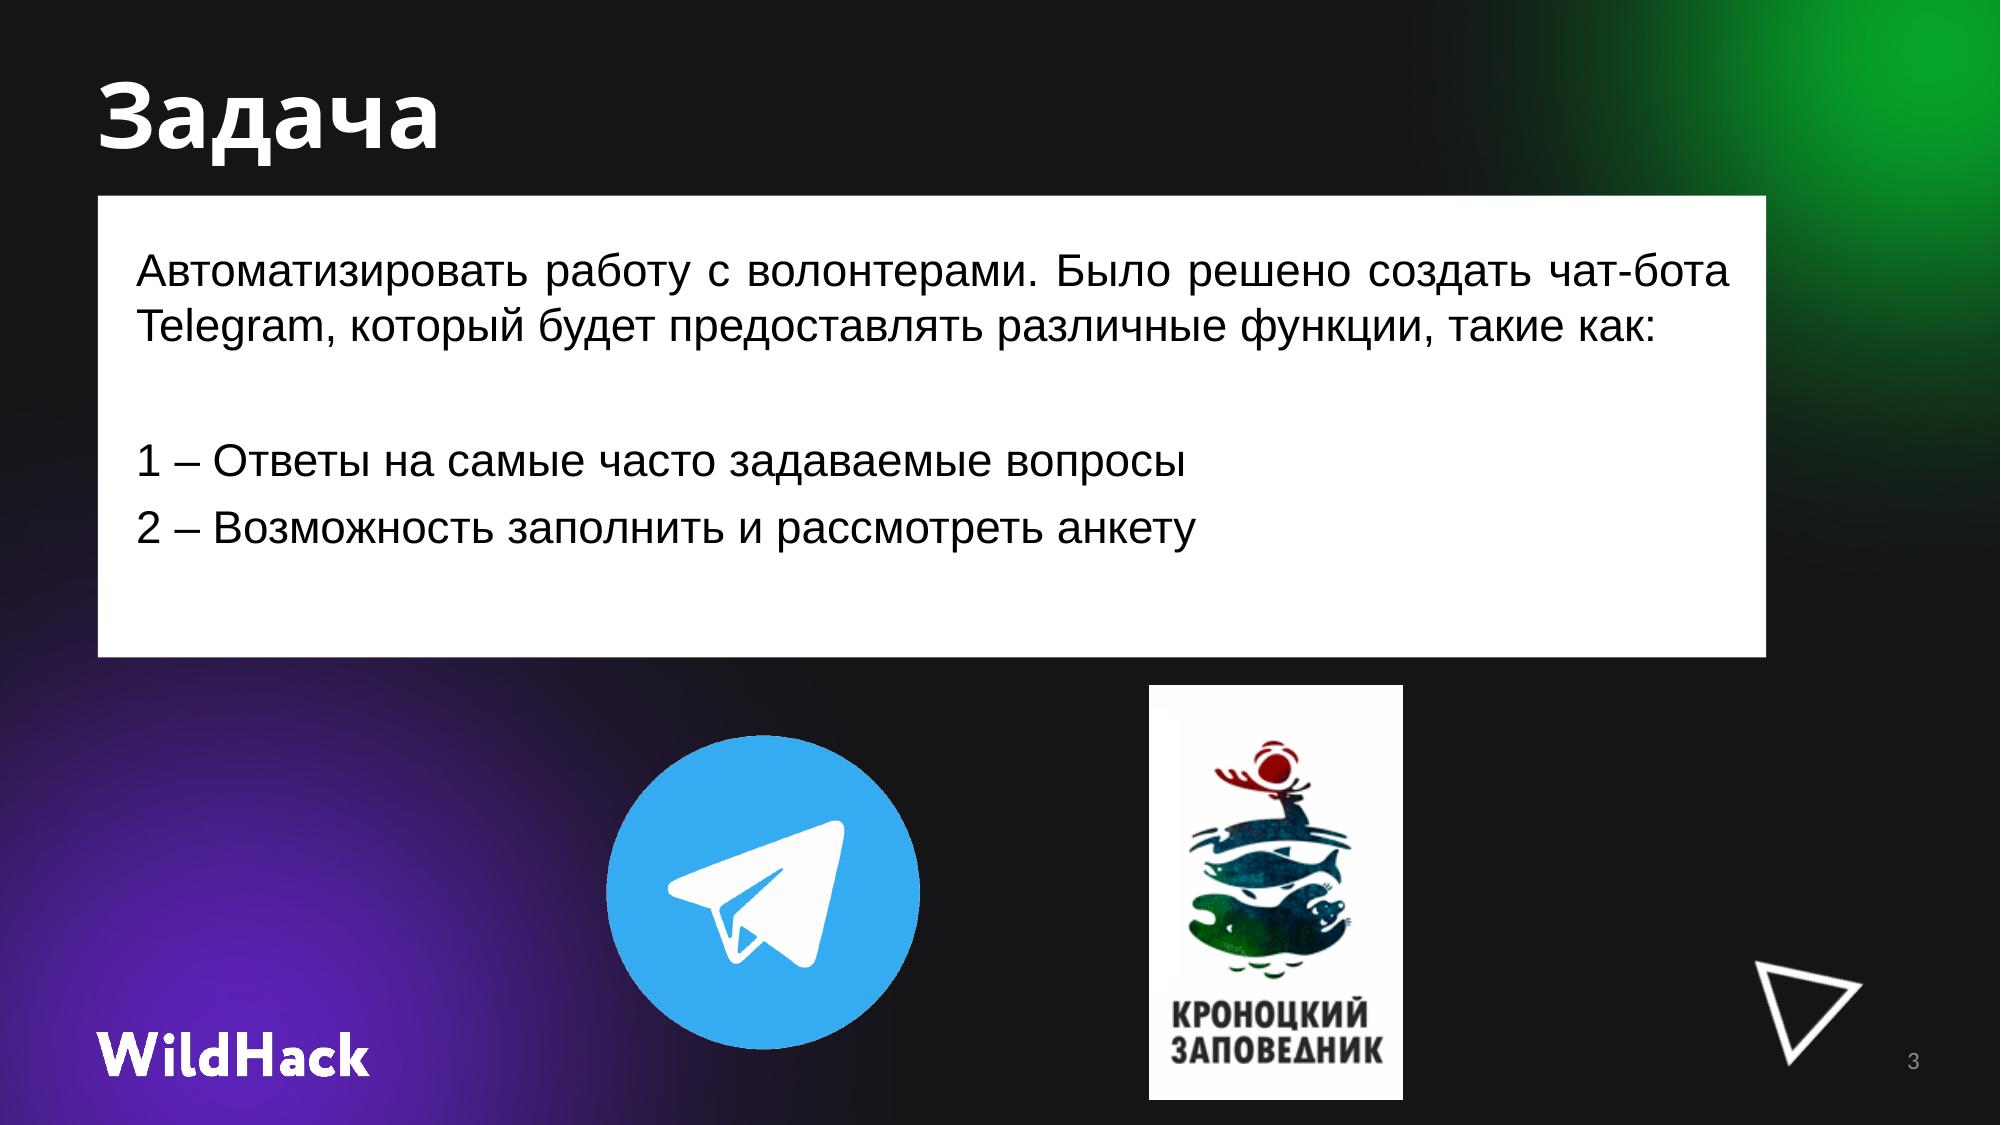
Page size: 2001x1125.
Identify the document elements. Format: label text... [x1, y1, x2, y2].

picture [1719, 921, 1863, 1066]
slide_number 3 [1499, 1029, 1935, 1091]
text_box [97, 195, 1767, 658]
picture [1149, 685, 1403, 1100]
picture [1342, 0, 2000, 644]
text_box Задача [81, 62, 1342, 175]
picture [0, 295, 1000, 1125]
